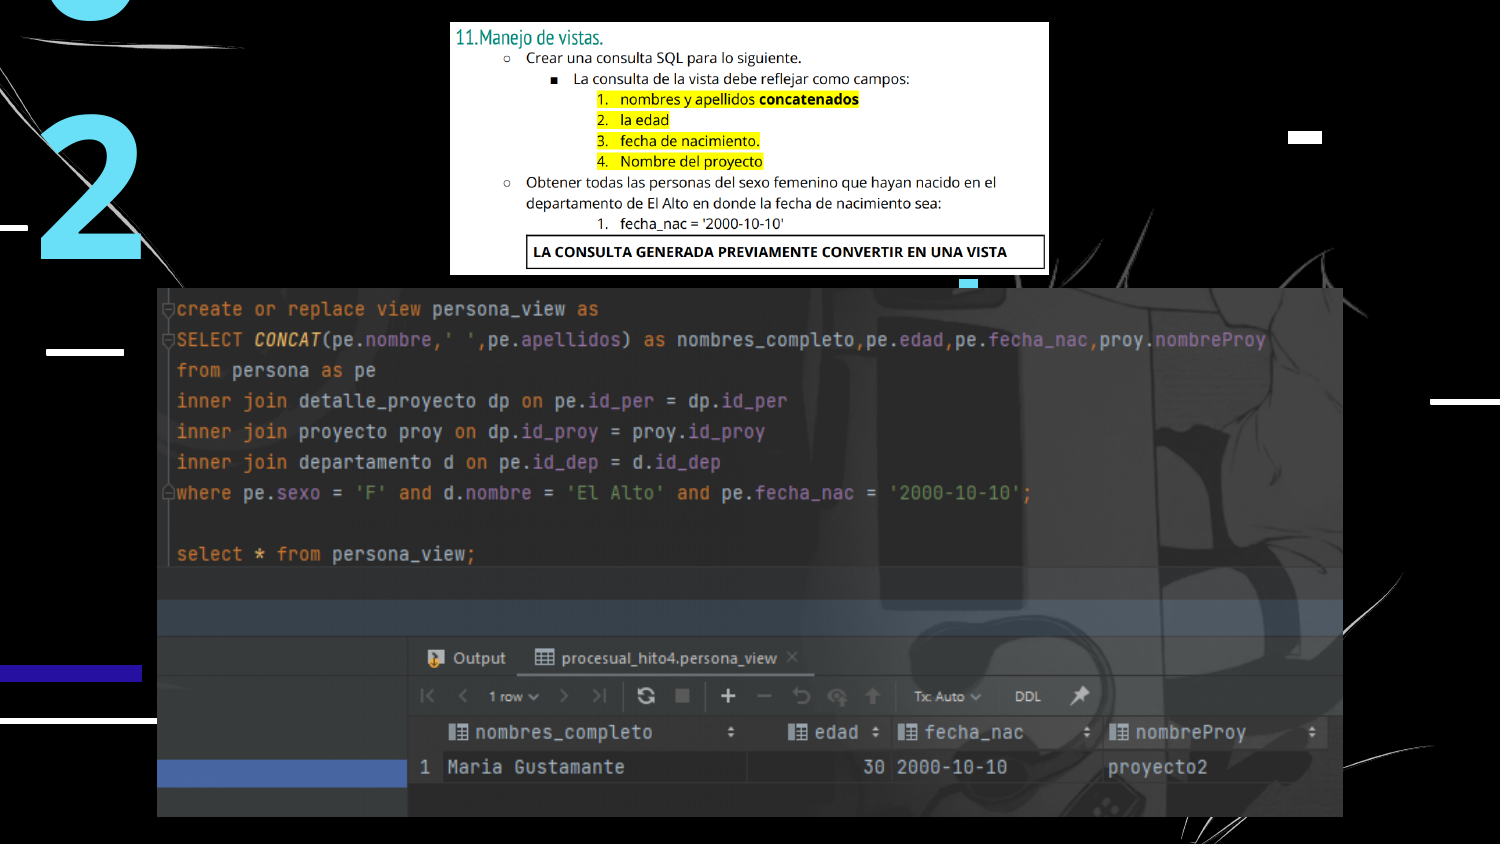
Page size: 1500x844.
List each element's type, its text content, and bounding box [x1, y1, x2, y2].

picture [0, 0, 1500, 844]
title 02 [33, 0, 212, 144]
text_box [959, 282, 979, 286]
